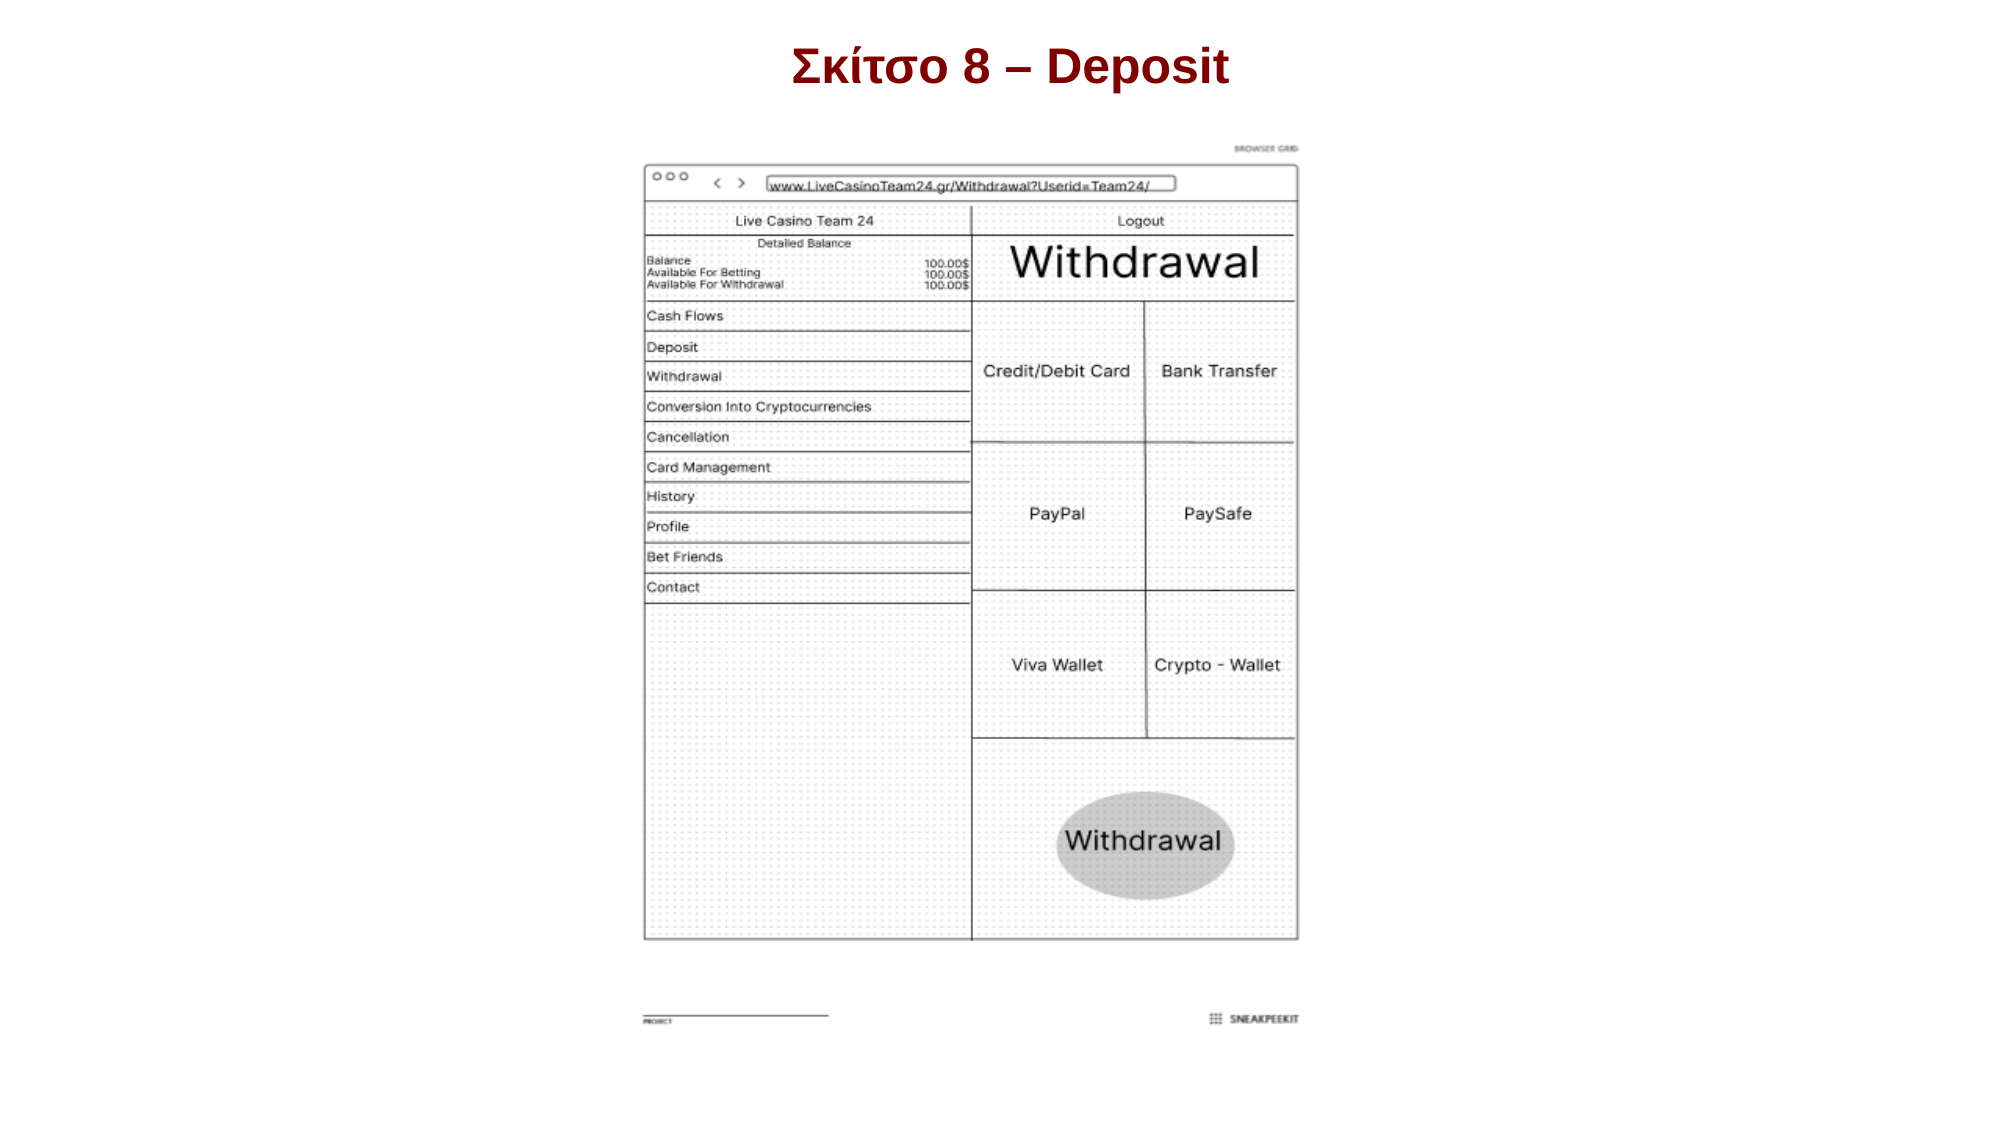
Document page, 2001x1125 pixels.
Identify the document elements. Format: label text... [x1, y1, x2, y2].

text_box Σκίτσο 8 – Deposit [21, 12, 2000, 114]
picture [609, 113, 1336, 1054]
